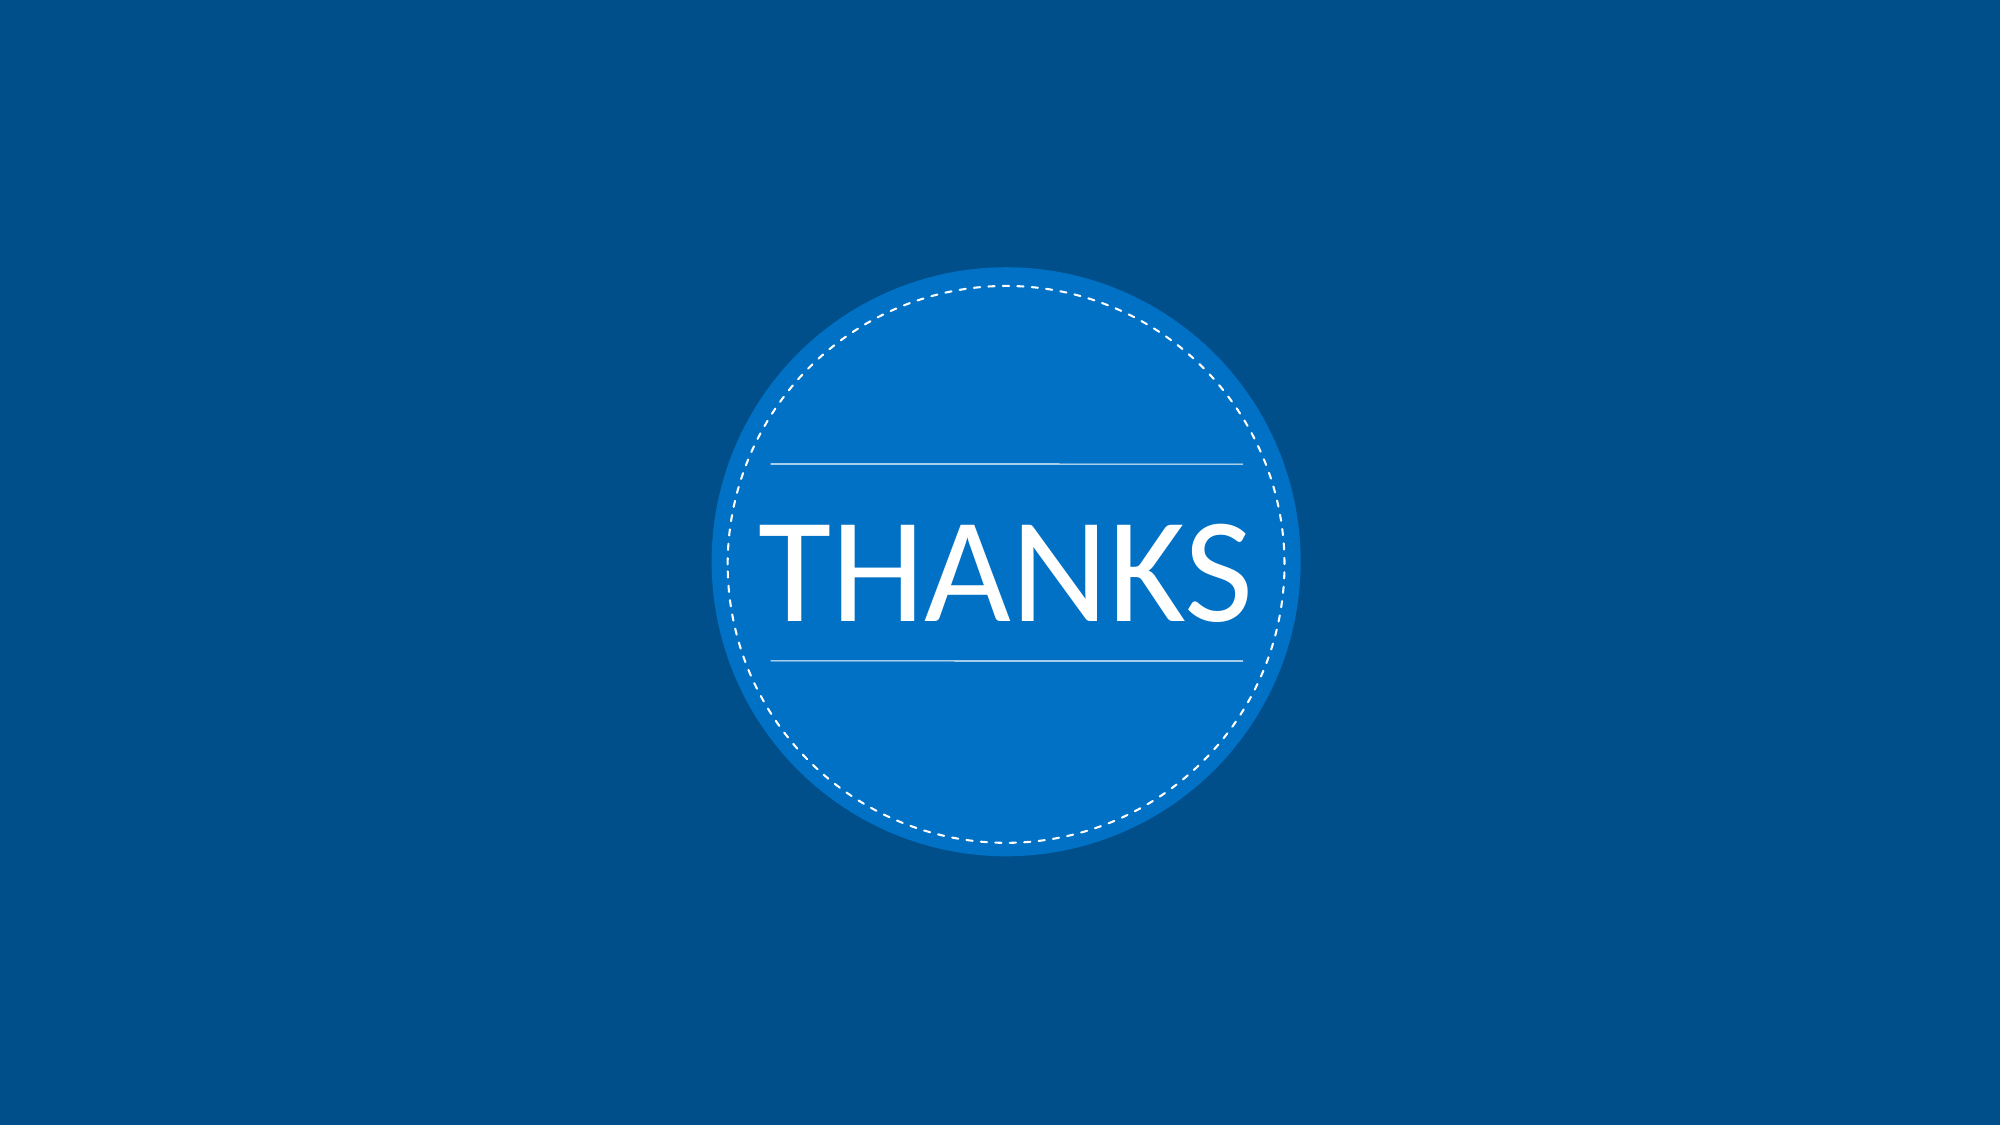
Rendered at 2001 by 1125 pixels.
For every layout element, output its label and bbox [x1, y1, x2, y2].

text_box [711, 267, 1301, 857]
text_box [727, 285, 1285, 843]
